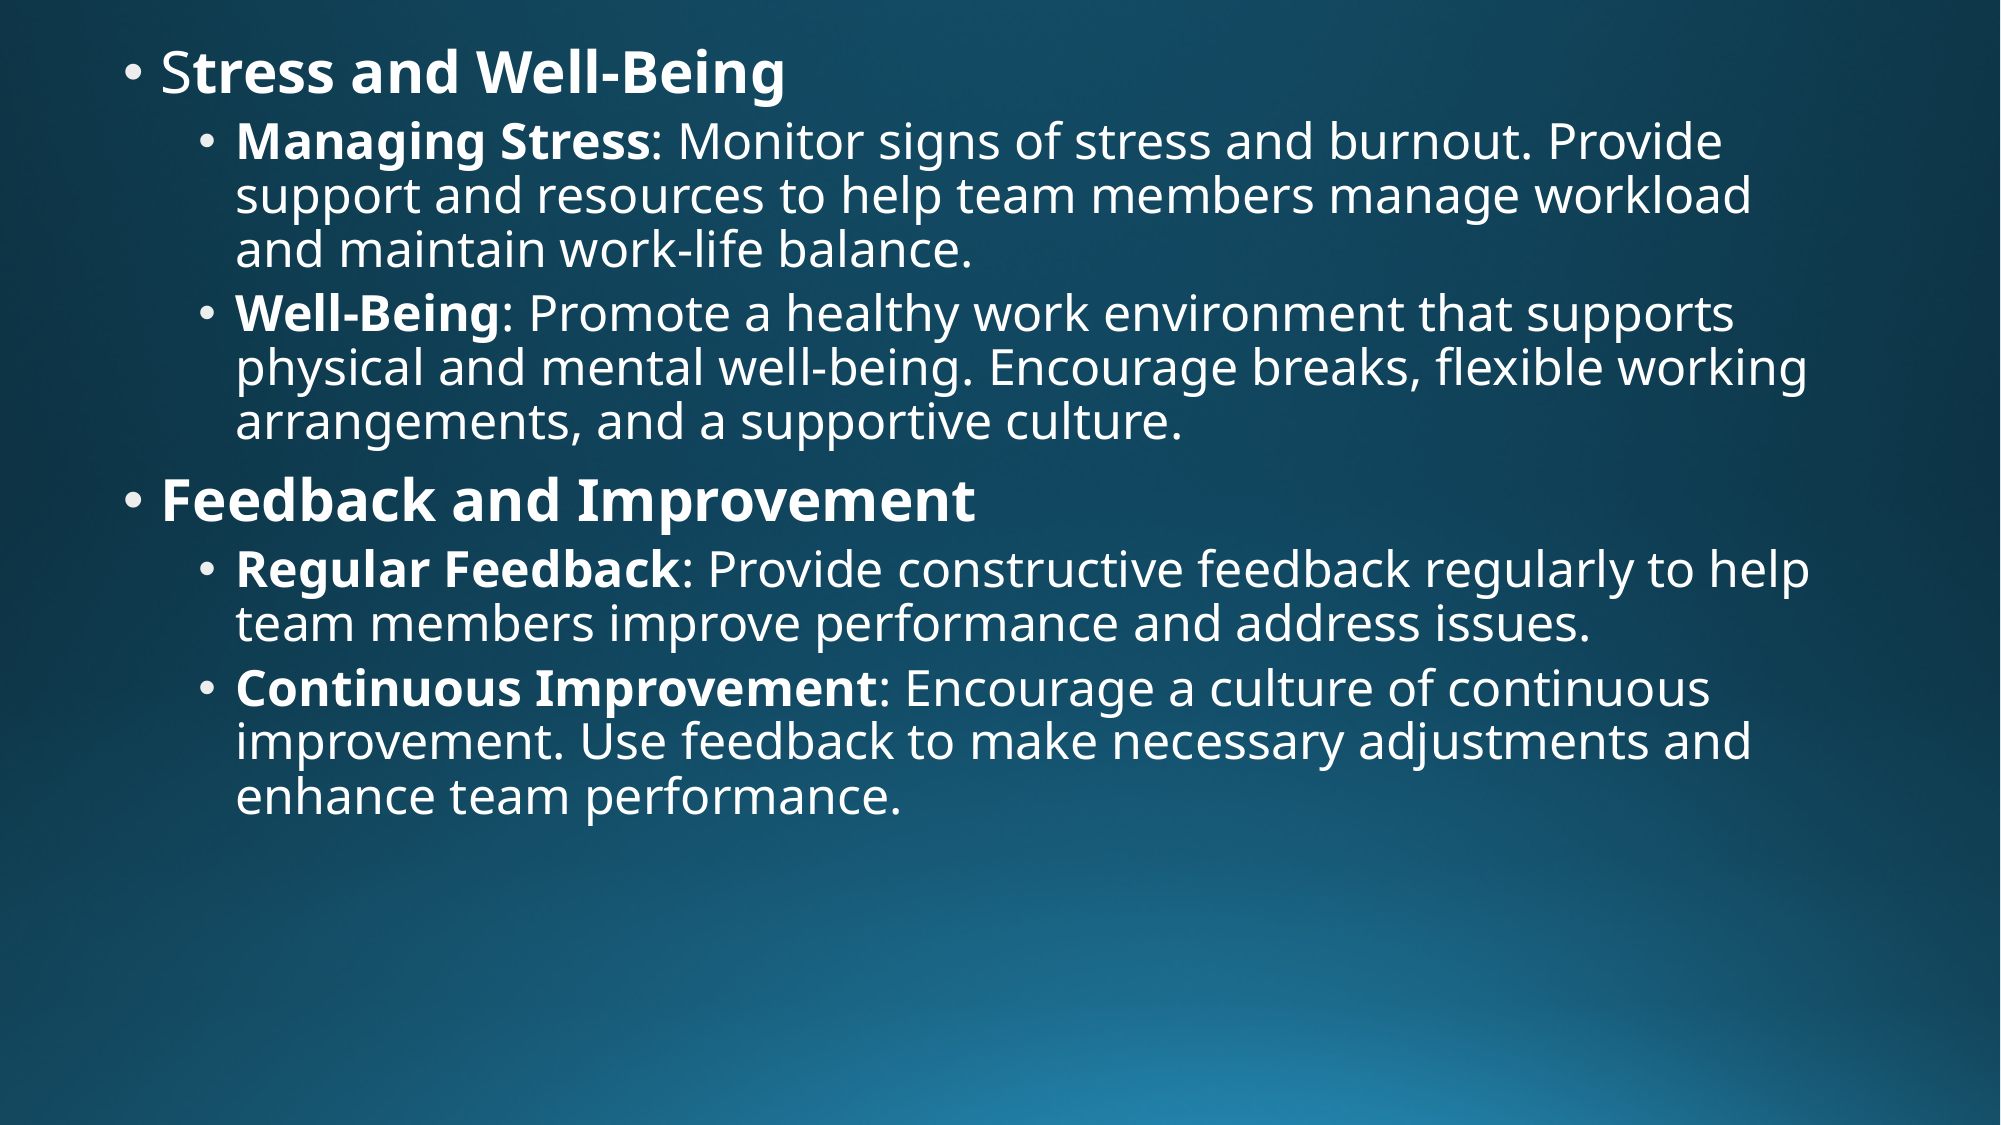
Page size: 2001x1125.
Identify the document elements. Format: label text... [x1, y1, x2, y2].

list Stress and Well-Being Managing Stress: Monitor signs of stress and burnout. Provide support and resources to help team members manage workload and maintain work-life balance. Well-Being: Promote a healthy work environment that supports physical and mental well-being. Encourage breaks, flexible working arrangements, and a supportive culture. Feedback and Improvement Regular Feedback: Provide constructive feedback regularly to help team members improve performance and address issues. Continuous Improvement: Encourage a culture of continuous improvement. Use feedback to make necessary adjustments and enhance team performance. [108, 35, 1863, 1014]
picture [0, 0, 2001, 1125]
